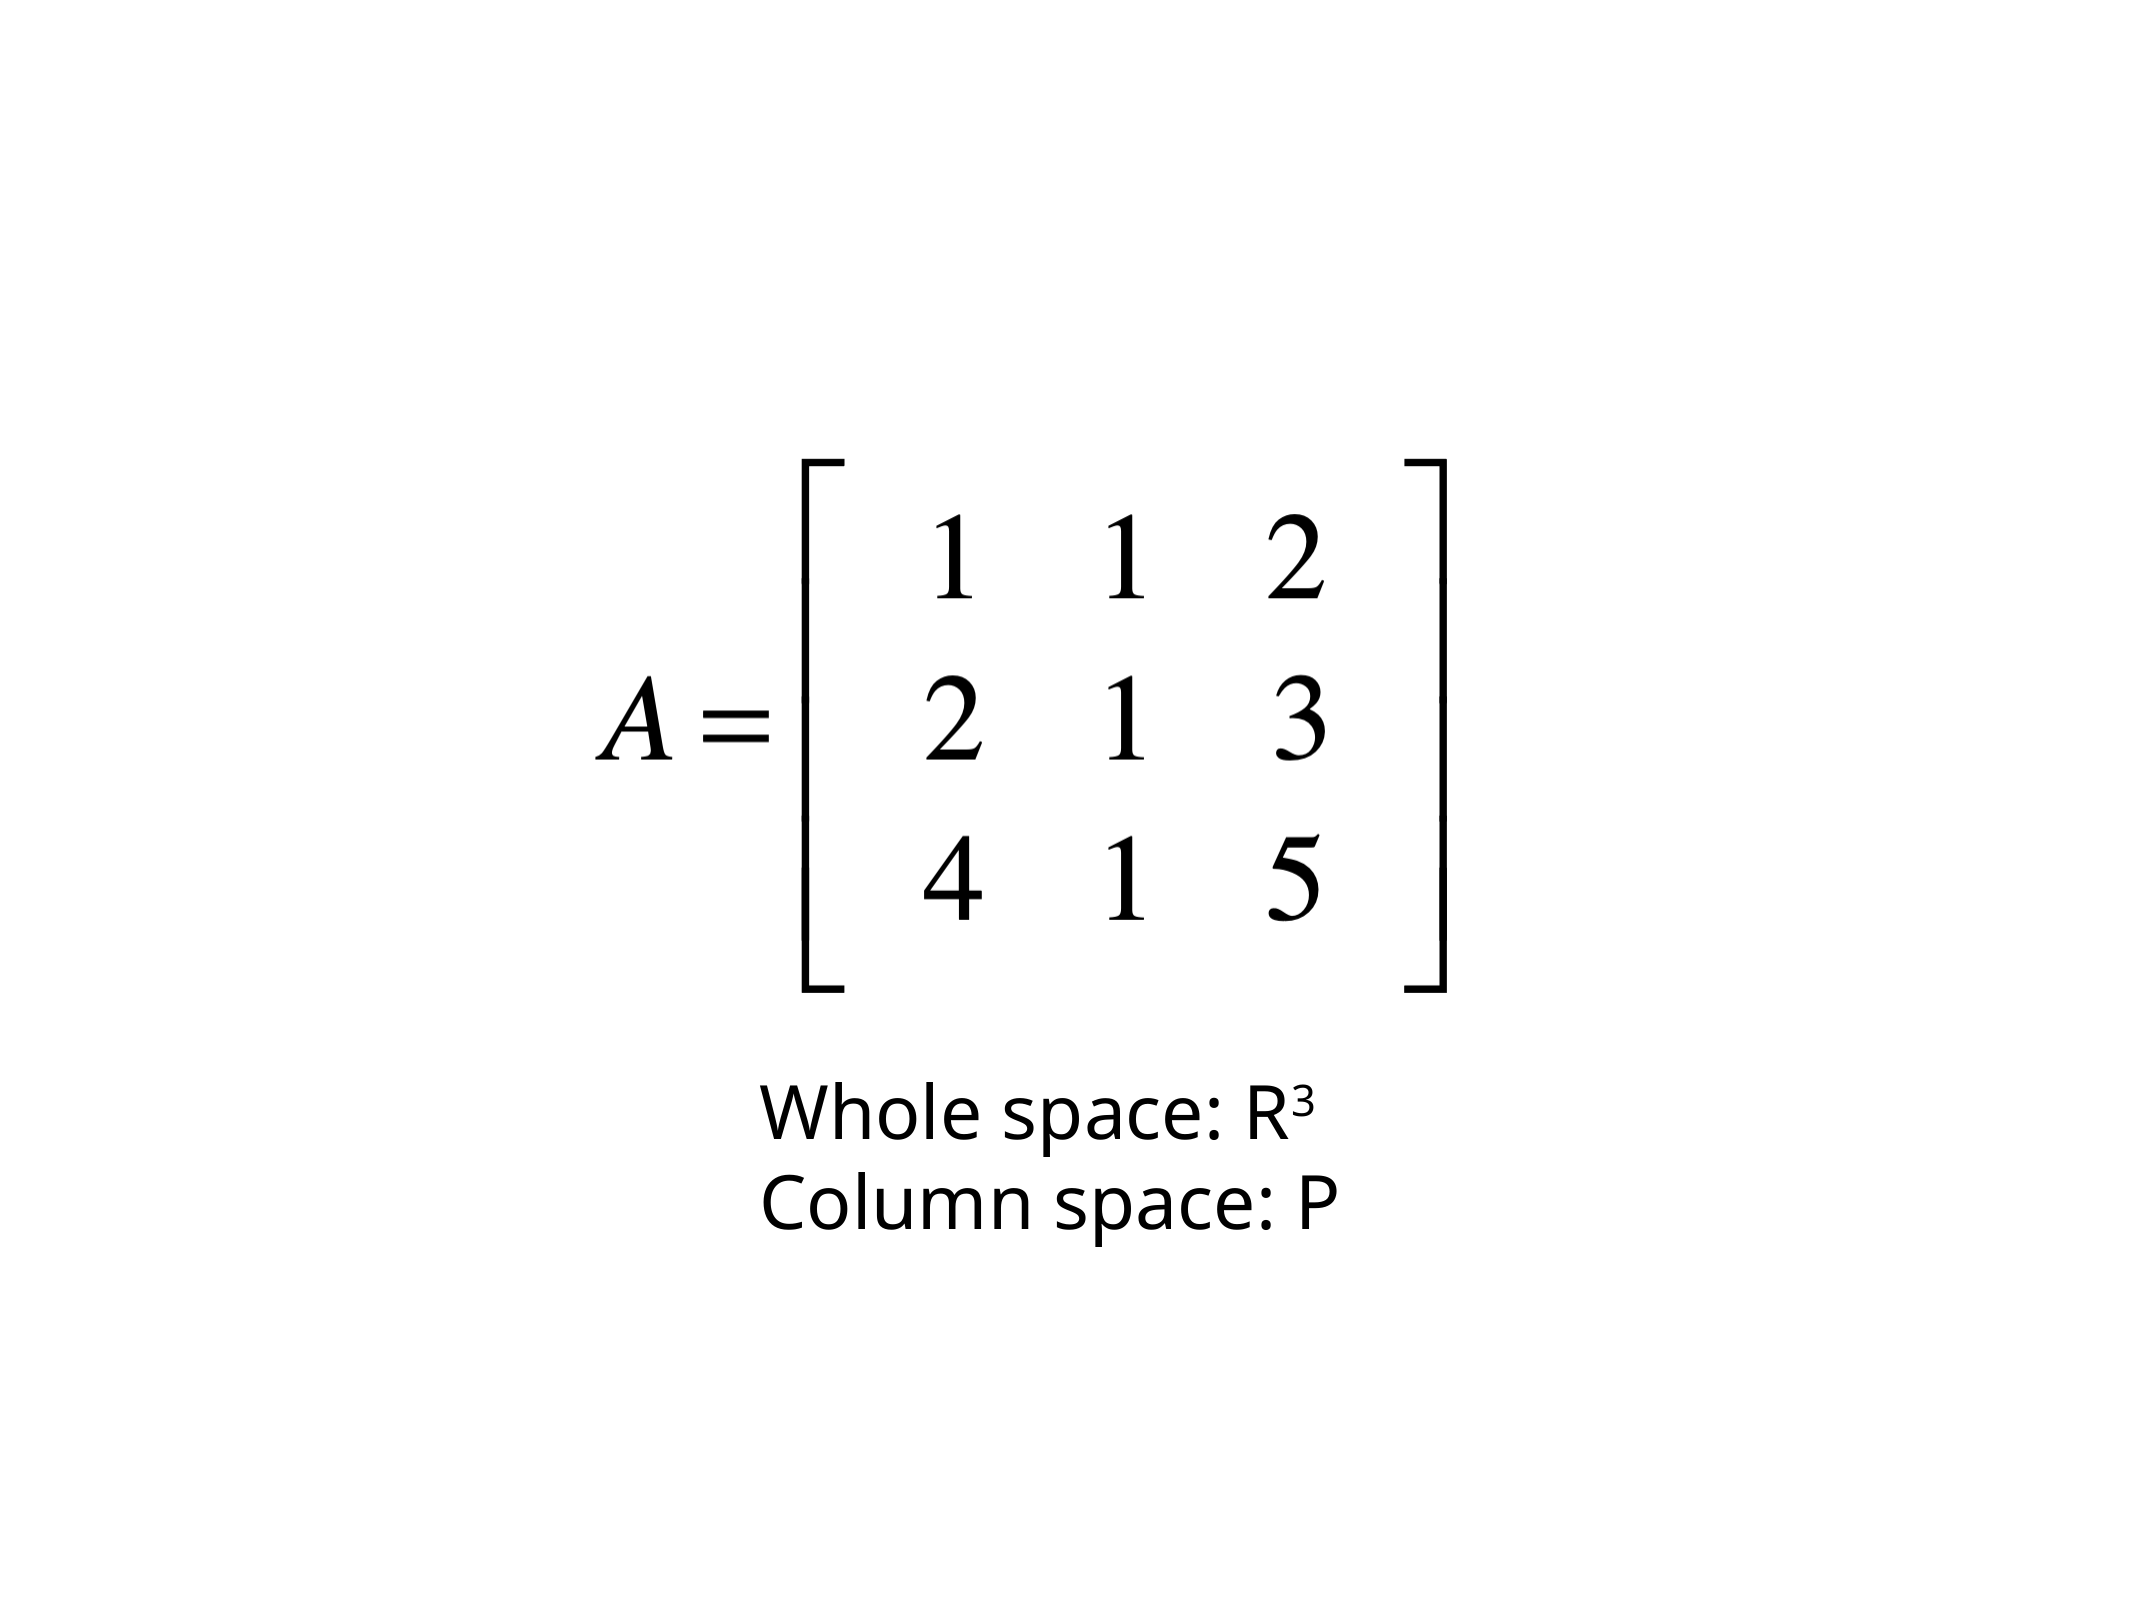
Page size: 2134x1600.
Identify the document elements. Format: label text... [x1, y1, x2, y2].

text_box Whole space: R3 Column space: P [751, 1056, 1350, 1253]
picture [576, 428, 1475, 1017]
